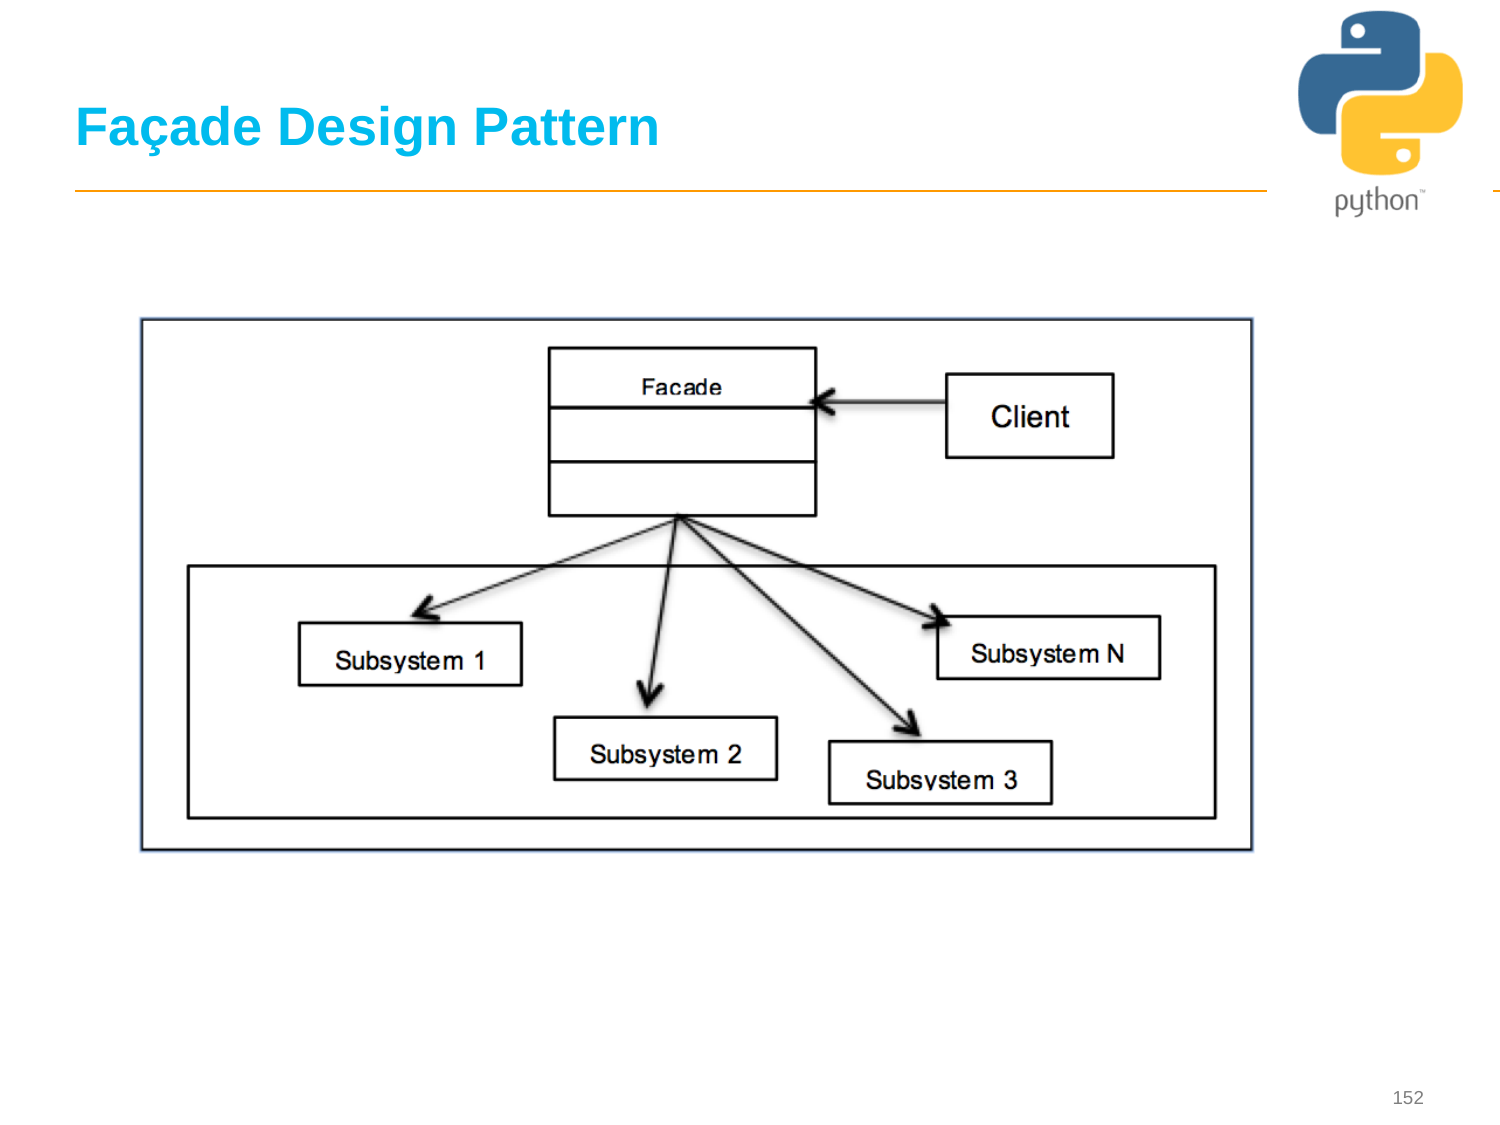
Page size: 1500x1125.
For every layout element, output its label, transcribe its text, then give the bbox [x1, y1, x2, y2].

picture [1267, 5, 1493, 222]
title Façade Design Pattern [75, 27, 1422, 157]
picture [113, 301, 1282, 876]
